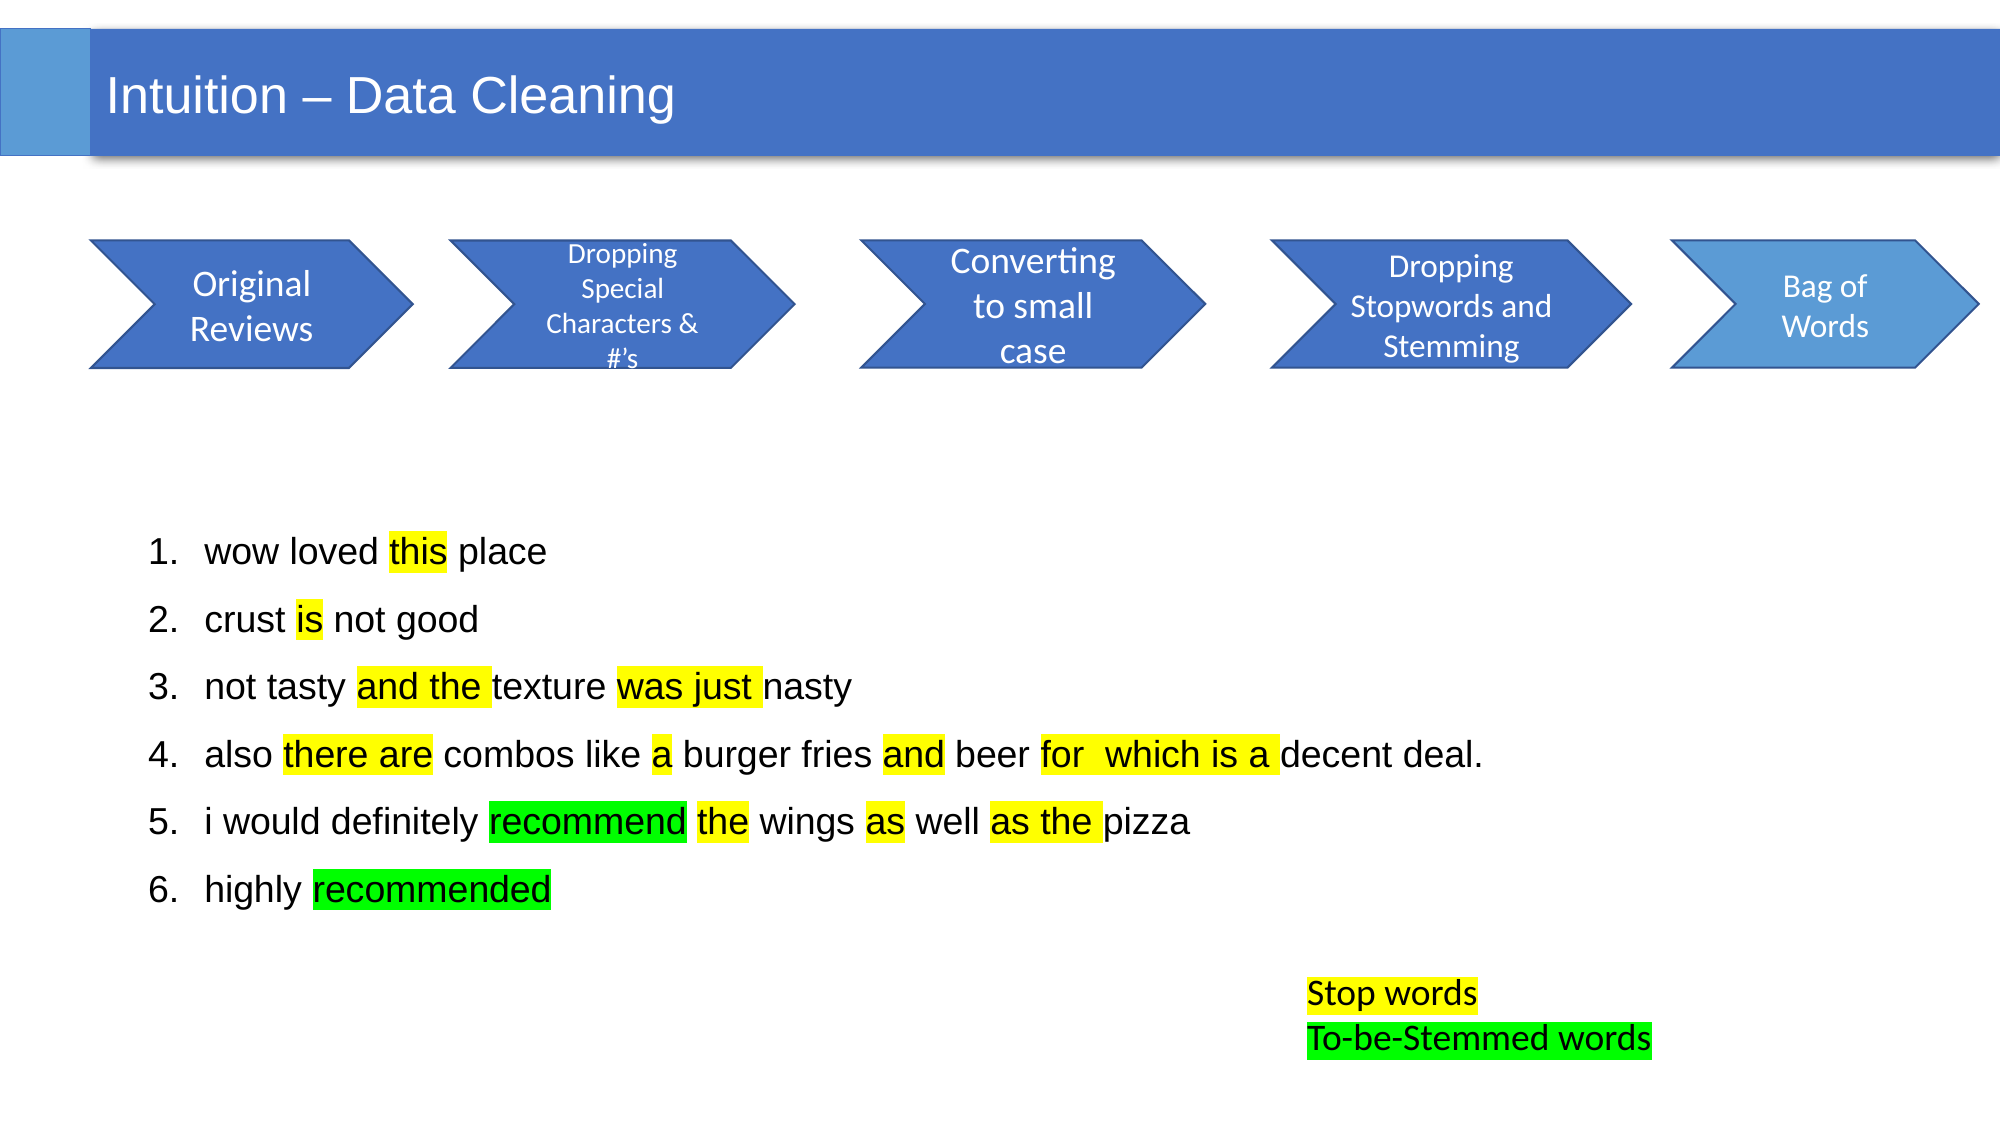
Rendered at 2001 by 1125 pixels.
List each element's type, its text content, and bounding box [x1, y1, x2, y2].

text_box Original Reviews [88, 239, 415, 370]
text_box [0, 28, 91, 156]
text_box Bag of Words [1669, 239, 1981, 369]
text_box wow loved this place crust is not good not tasty and the texture was just nasty also there are combos like a burger fries and beer for which is a decent deal. i would definitely recommend the wings as well as the pizza highly recommended [133, 452, 1702, 918]
text_box Converting to small case [858, 239, 1207, 369]
text_box Stop words To-be-Stemmed words [1292, 960, 1764, 1066]
text_box Intuition – Data Cleaning [91, 28, 2000, 156]
text_box Dropping Special Characters & #’s [448, 239, 797, 369]
text_box Dropping Stopwords and Stemming [1269, 239, 1633, 369]
